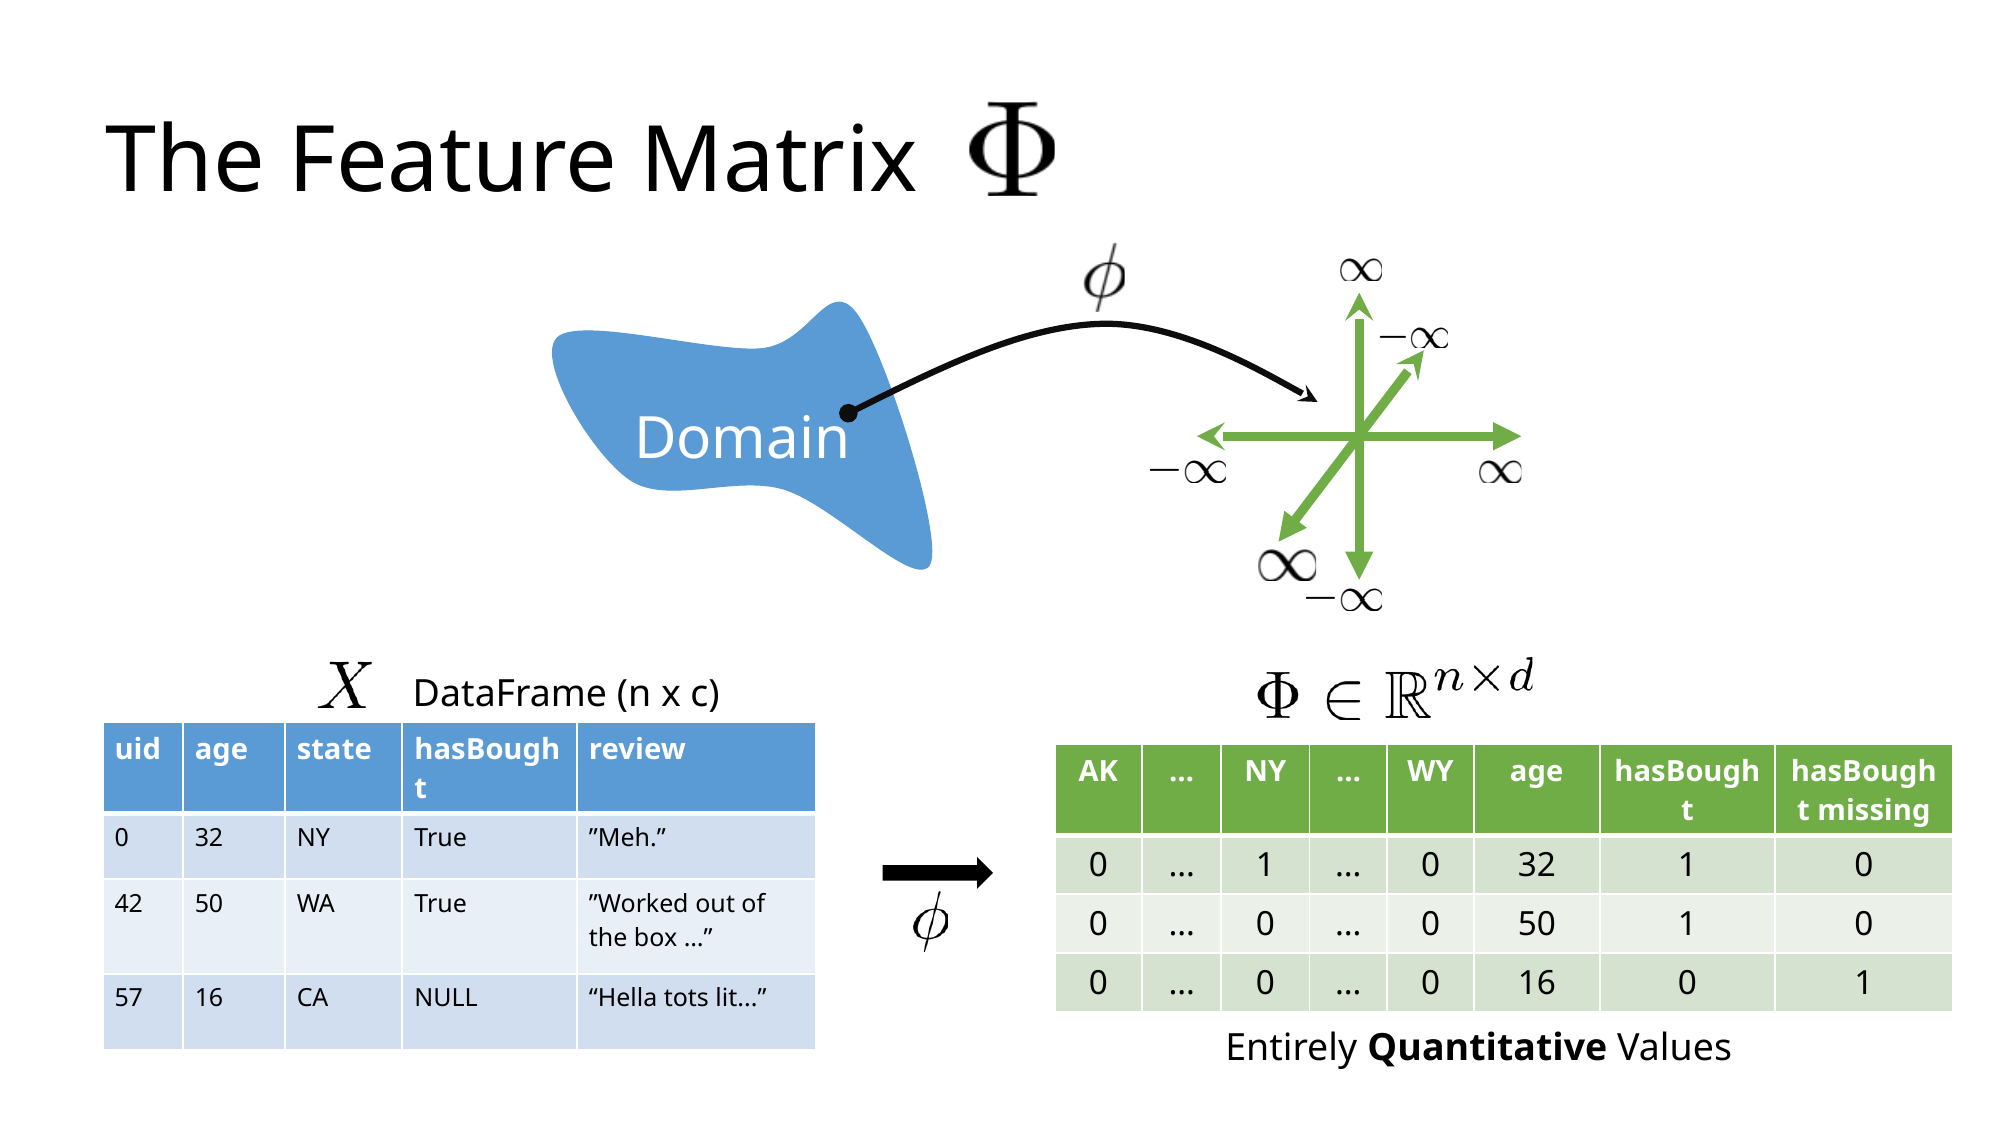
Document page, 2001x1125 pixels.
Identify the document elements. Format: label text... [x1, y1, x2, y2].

table_cell 1 [1601, 895, 1774, 952]
table_cell 0 [1056, 895, 1141, 952]
table_cell “Hella tots lit...” [578, 975, 815, 1049]
table_cell … [1310, 954, 1386, 1011]
table_header age [1475, 745, 1599, 833]
table_header age [184, 723, 284, 811]
title The Feature Matrix [90, 52, 1863, 271]
table_header NY [1222, 745, 1309, 833]
table_cell … [1310, 838, 1386, 893]
picture [317, 661, 372, 708]
table_cell 0 [1388, 954, 1473, 1011]
table_cell 0 [1388, 895, 1473, 952]
table_cell 1 [1222, 838, 1309, 893]
table_header hasBought [403, 723, 576, 811]
table_cell … [1310, 895, 1386, 952]
table_cell True [403, 880, 576, 973]
table_cell … [1143, 954, 1220, 1011]
table_header hasBought [1601, 745, 1774, 833]
table_cell 0 [1056, 838, 1141, 893]
table_cell 32 [184, 816, 284, 878]
table_header … [1143, 745, 1220, 833]
text_box [882, 856, 994, 889]
table_cell 32 [1475, 838, 1599, 893]
table_cell True [403, 816, 576, 878]
table_cell 0 [1388, 838, 1473, 893]
table_cell 57 [104, 975, 182, 1049]
table_cell 0 [1056, 954, 1141, 1011]
picture [912, 890, 948, 952]
table_header hasBought missing [1776, 745, 1952, 833]
table_cell ”Worked out of the box …” [578, 880, 815, 973]
table_header review [578, 723, 815, 811]
table_cell … [1143, 838, 1220, 893]
table_header … [1310, 745, 1386, 833]
table_cell 1 [1776, 954, 1952, 1011]
table_cell WA [286, 880, 401, 973]
table_cell ”Meh.” [578, 816, 815, 878]
table_cell 16 [184, 975, 284, 1049]
table_cell … [1143, 895, 1220, 952]
table_cell NULL [403, 975, 576, 1049]
table_cell 42 [104, 880, 182, 973]
table_cell CA [286, 975, 401, 1049]
table_cell 0 [1222, 954, 1309, 1011]
table_cell NY [286, 816, 401, 878]
table_cell 50 [1475, 895, 1599, 952]
table_header WY [1388, 745, 1473, 833]
table_header uid [104, 723, 182, 811]
table_cell 0 [1601, 954, 1774, 1011]
picture [968, 101, 1055, 196]
table_cell 50 [184, 880, 284, 973]
table_cell 0 [1776, 838, 1952, 893]
table_cell 0 [1776, 895, 1952, 952]
table_cell 0 [104, 816, 182, 878]
table_header AK [1056, 745, 1141, 833]
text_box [552, 242, 1522, 611]
table_cell 0 [1222, 895, 1309, 952]
table_header state [286, 723, 401, 811]
picture [1257, 656, 1533, 720]
table_cell 1 [1601, 838, 1774, 893]
text_box Entirely Quantitative Values [1210, 1015, 1747, 1076]
text_box DataFrame (n x c) [397, 661, 735, 721]
table_cell 16 [1475, 954, 1599, 1011]
